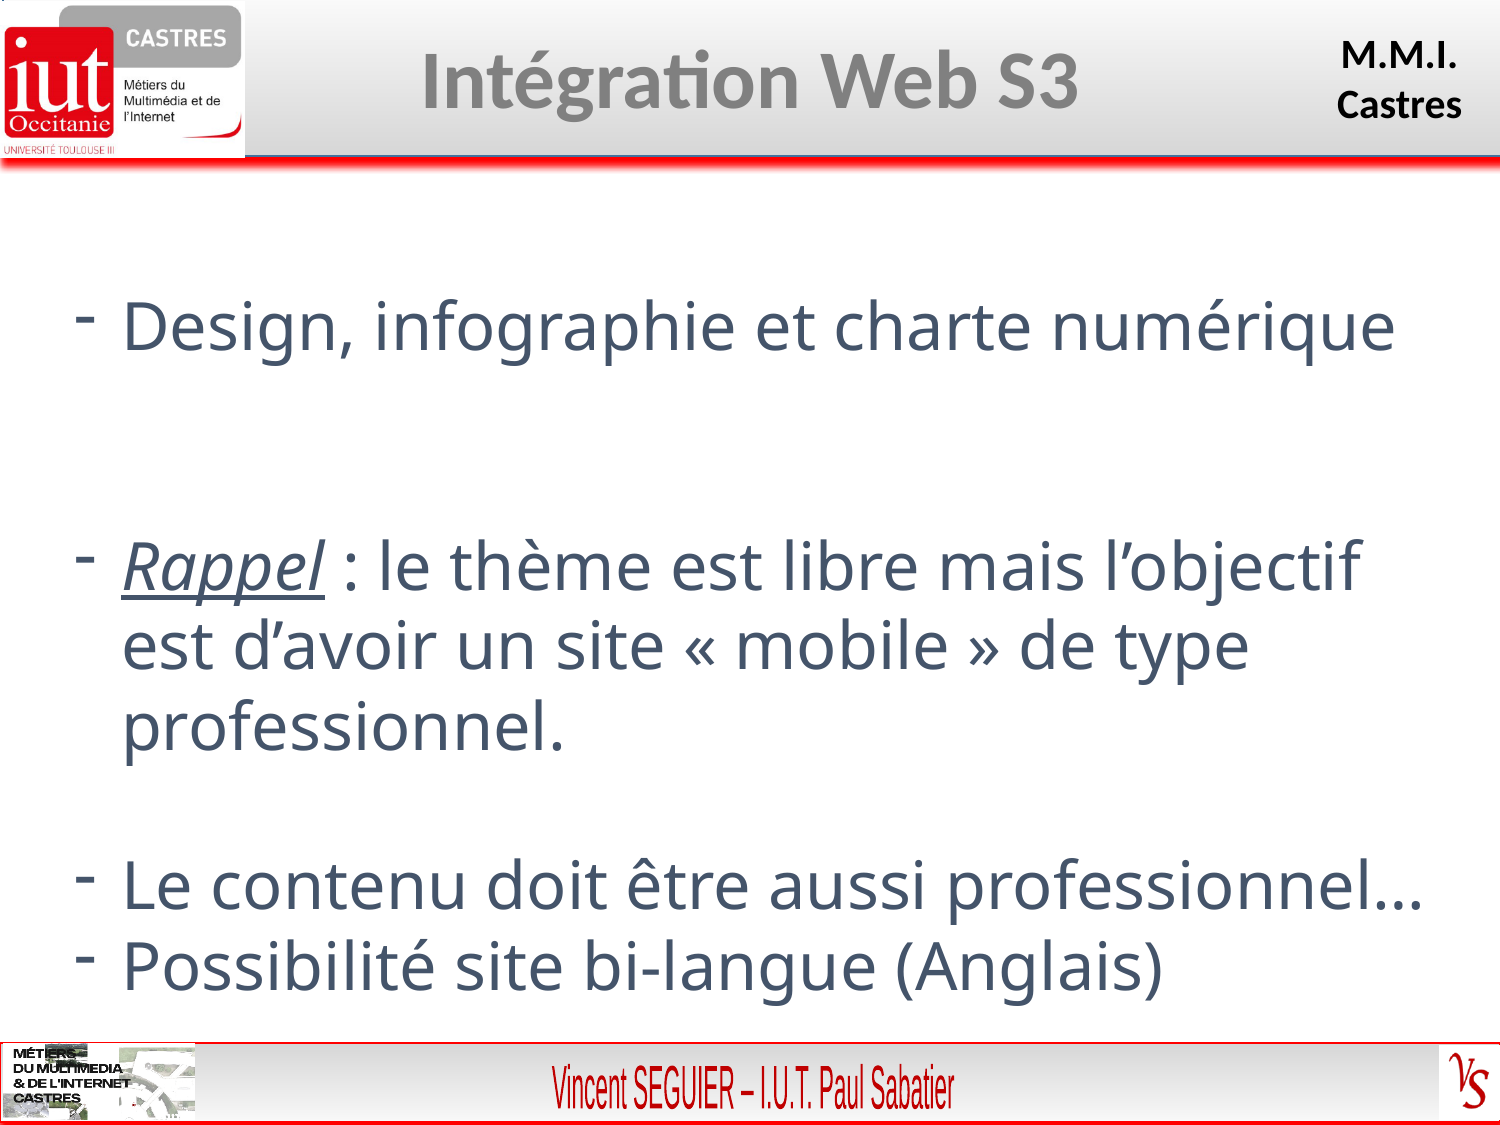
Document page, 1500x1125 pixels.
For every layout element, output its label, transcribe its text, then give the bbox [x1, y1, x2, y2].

picture [3, 1043, 195, 1120]
text_box M.M.I. Castres [1305, 19, 1495, 135]
text_box Design, infographie et charte numérique Rappel : le thème est libre mais l’objectif est d’avoir un site « mobile » de type professionnel. Le contenu doit être aussi professionnel… Possibilité site bi-langue (Anglais) [0, 196, 1476, 1125]
text_box Intégration Web S3 [391, 17, 1109, 133]
picture [1439, 1045, 1500, 1120]
picture [0, 1, 245, 158]
text_box [2, 0, 1500, 157]
